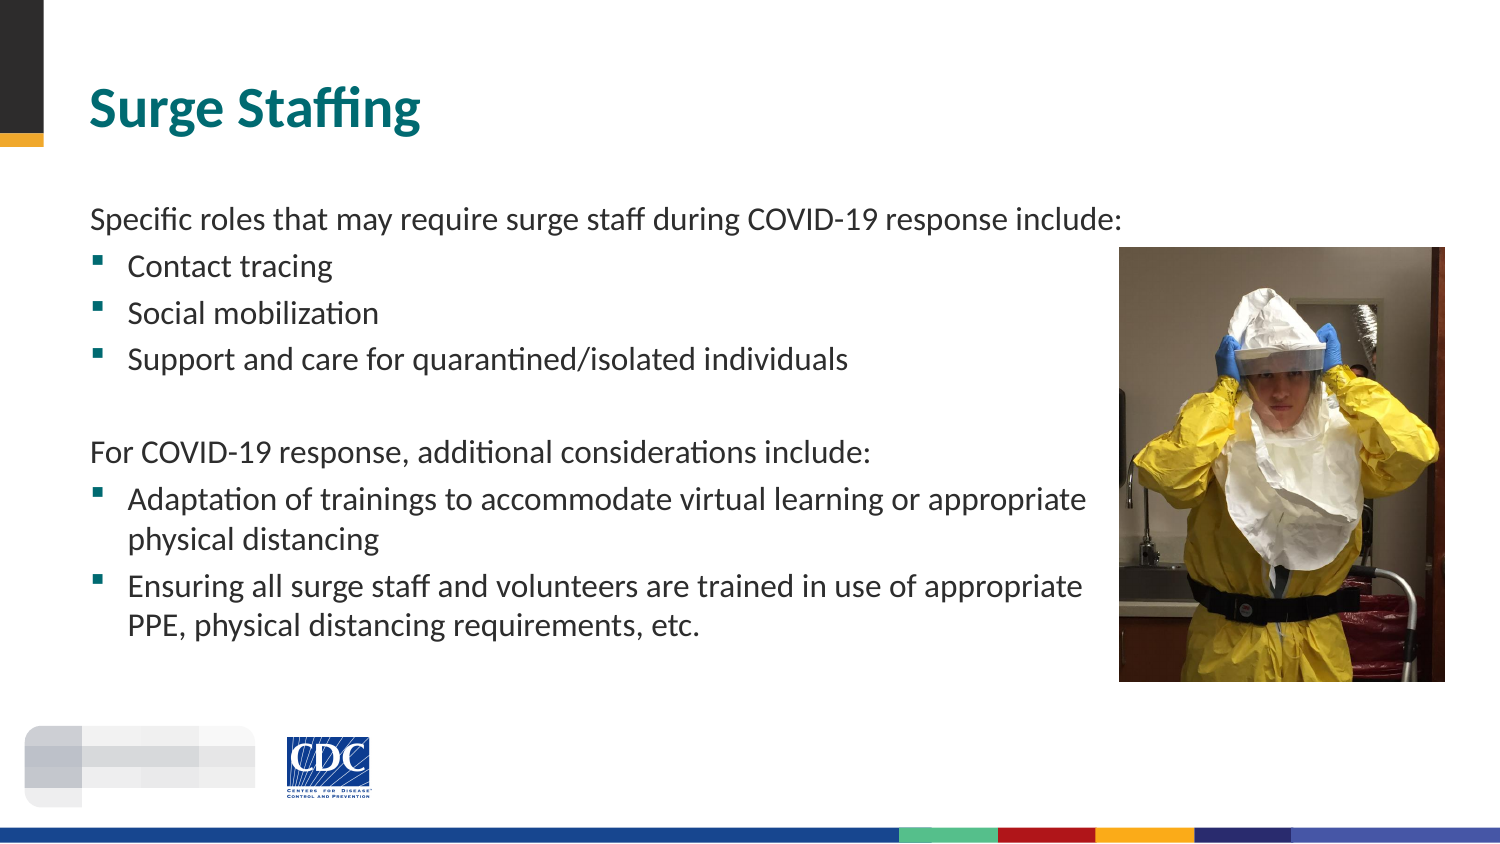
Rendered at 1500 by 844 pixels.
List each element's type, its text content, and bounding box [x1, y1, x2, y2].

list Specific roles that may require surge staff during COVID-19 response include: Contact tracing Social mobilization Support and care for quarantined/isolated individuals For COVID-19 response, additional considerations include: Adaptation of trainings to accommodate virtual learning or appropriate physical distancing Ensuring all surge staff and volunteers are trained in use of appropriate PPE, physical distancing requirements, etc. [75, 190, 1414, 739]
title Surge Staffing [75, 33, 1425, 147]
picture [287, 739, 372, 798]
picture [1118, 246, 1446, 682]
